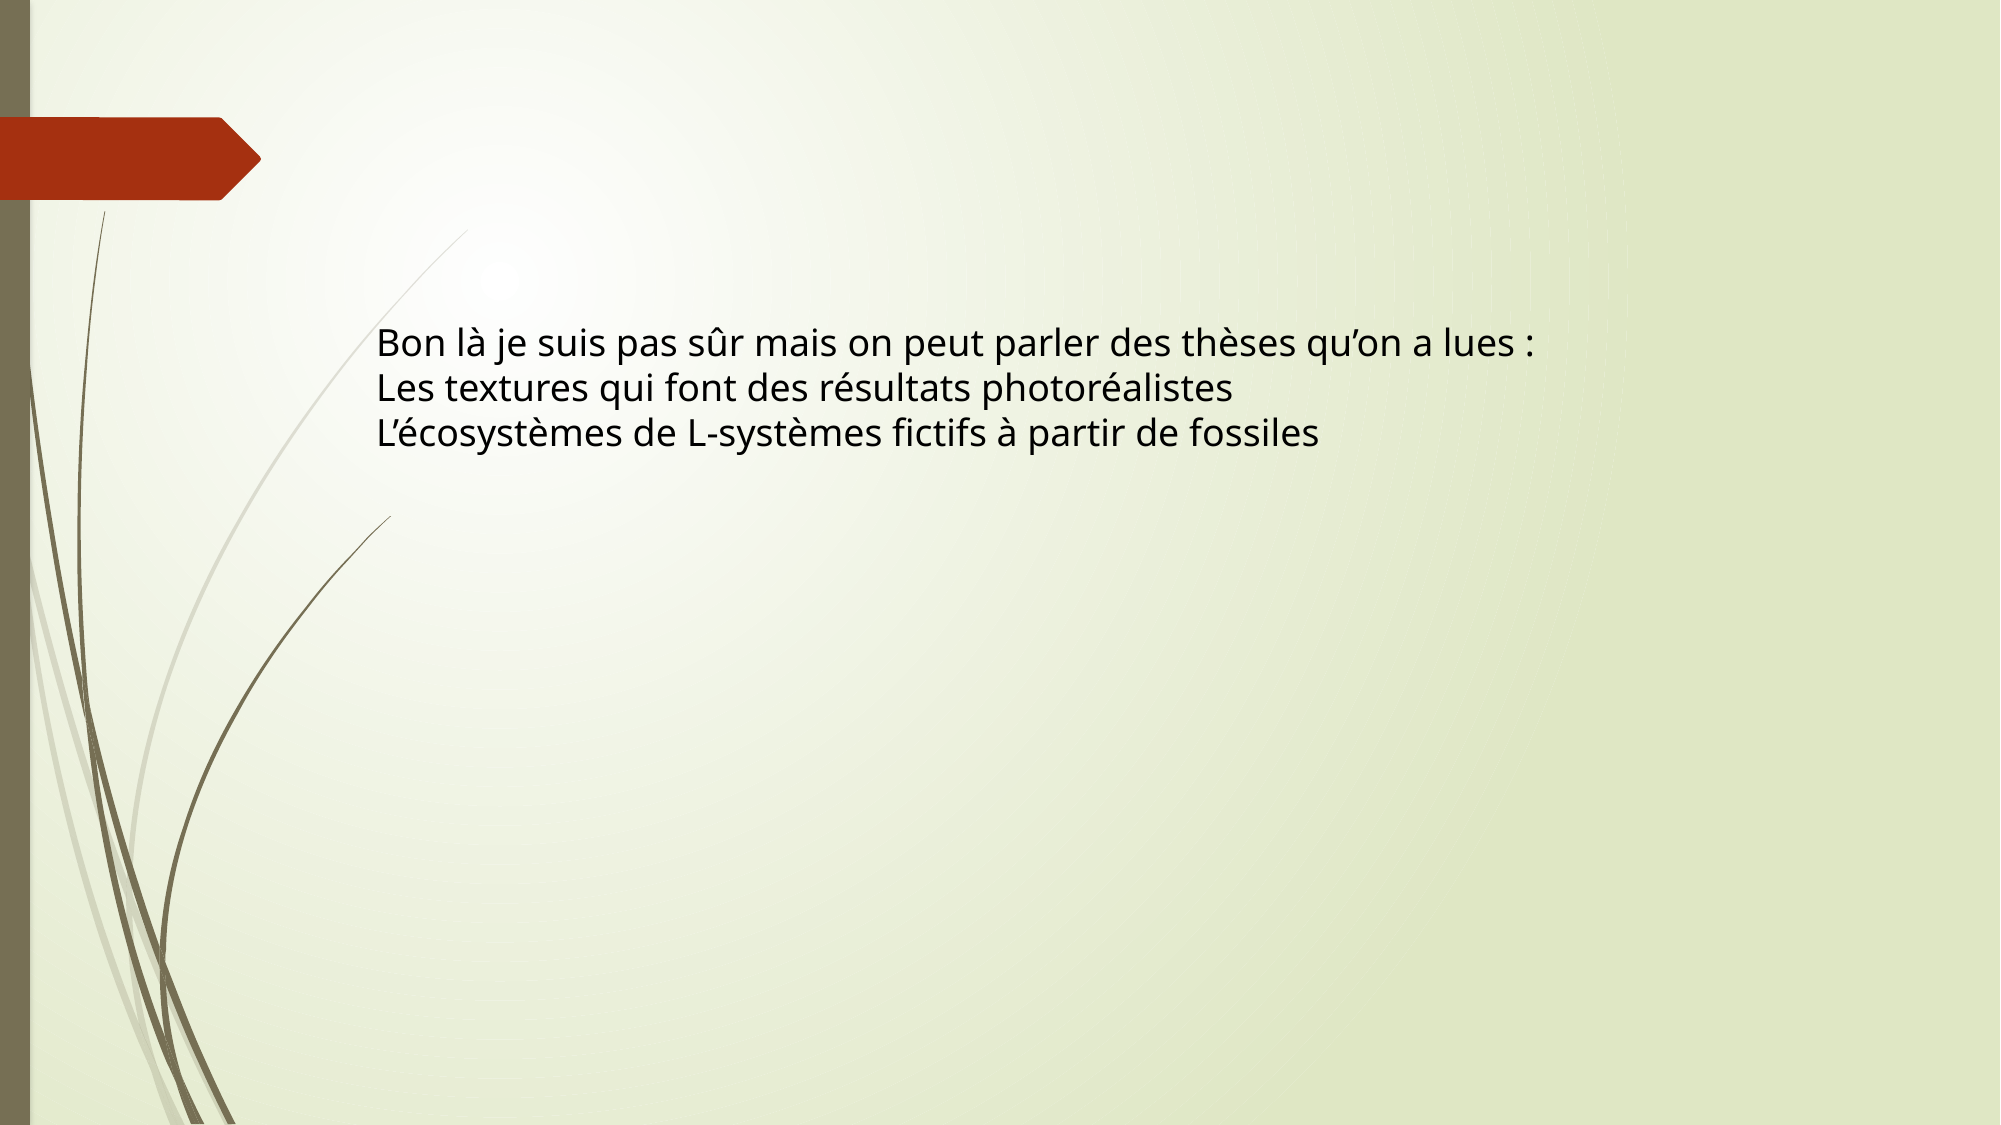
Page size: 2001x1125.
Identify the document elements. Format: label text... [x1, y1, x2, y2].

text_box Bon là je suis pas sûr mais on peut parler des thèses qu’on a lues : Les textures qui font des résultats photoréalistes L’écosystèmes de L-systèmes fictifs à partir de fossiles [361, 311, 1873, 462]
